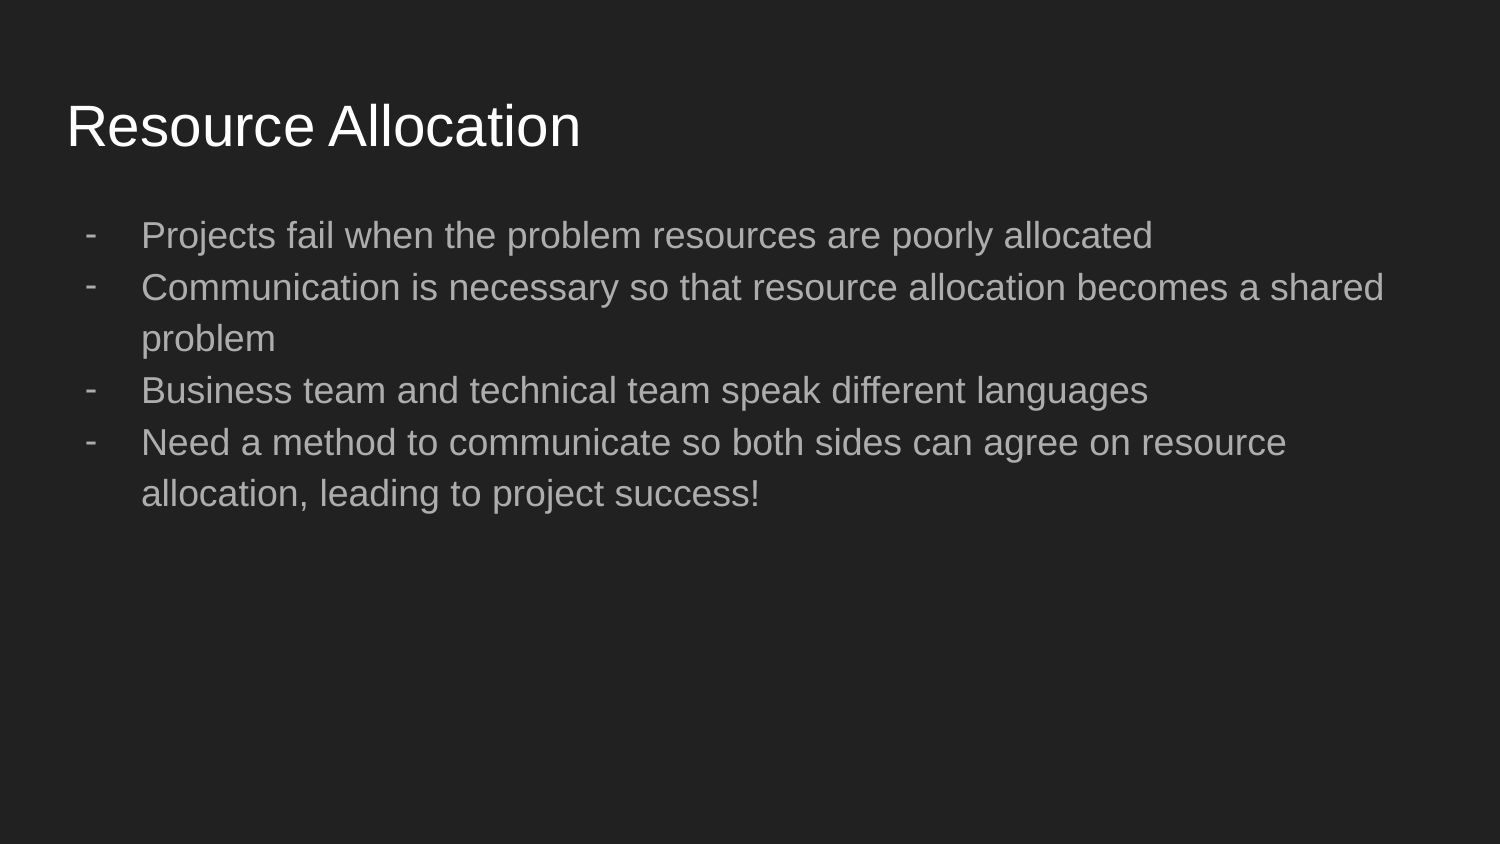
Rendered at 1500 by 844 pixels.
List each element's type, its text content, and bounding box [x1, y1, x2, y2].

list Projects fail when the problem resources are poorly allocated Communication is necessary so that resource allocation becomes a shared problem Business team and technical team speak different languages Need a method to communicate so both sides can agree on resource allocation, leading to project success! [51, 189, 1449, 750]
title Resource Allocation [51, 72, 1449, 167]
